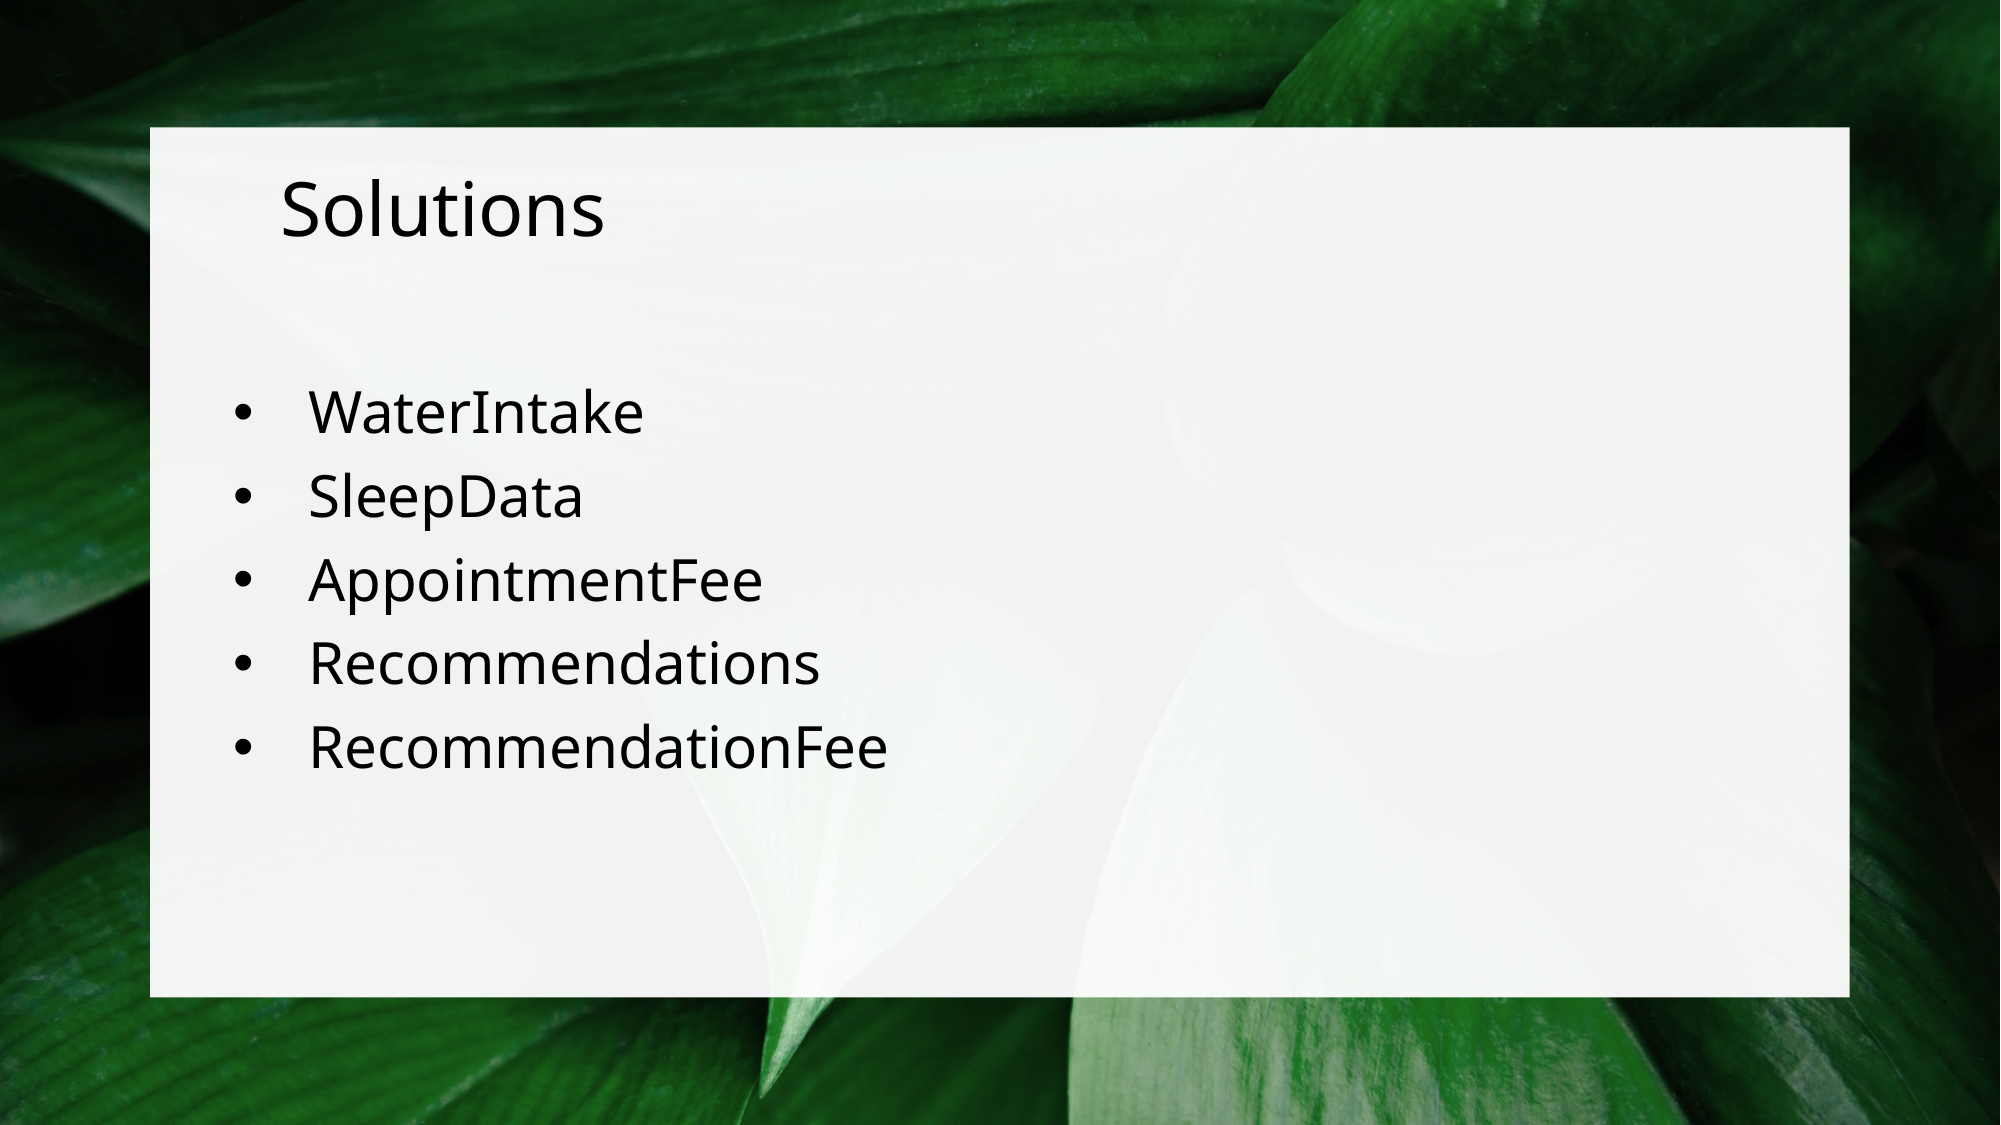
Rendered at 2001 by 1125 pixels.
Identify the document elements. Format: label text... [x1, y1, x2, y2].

title Solutions [265, 163, 679, 261]
picture [0, 0, 2000, 1125]
text_box WaterIntake SleepData AppointmentFee Recommendations RecommendationFee [218, 375, 1631, 887]
